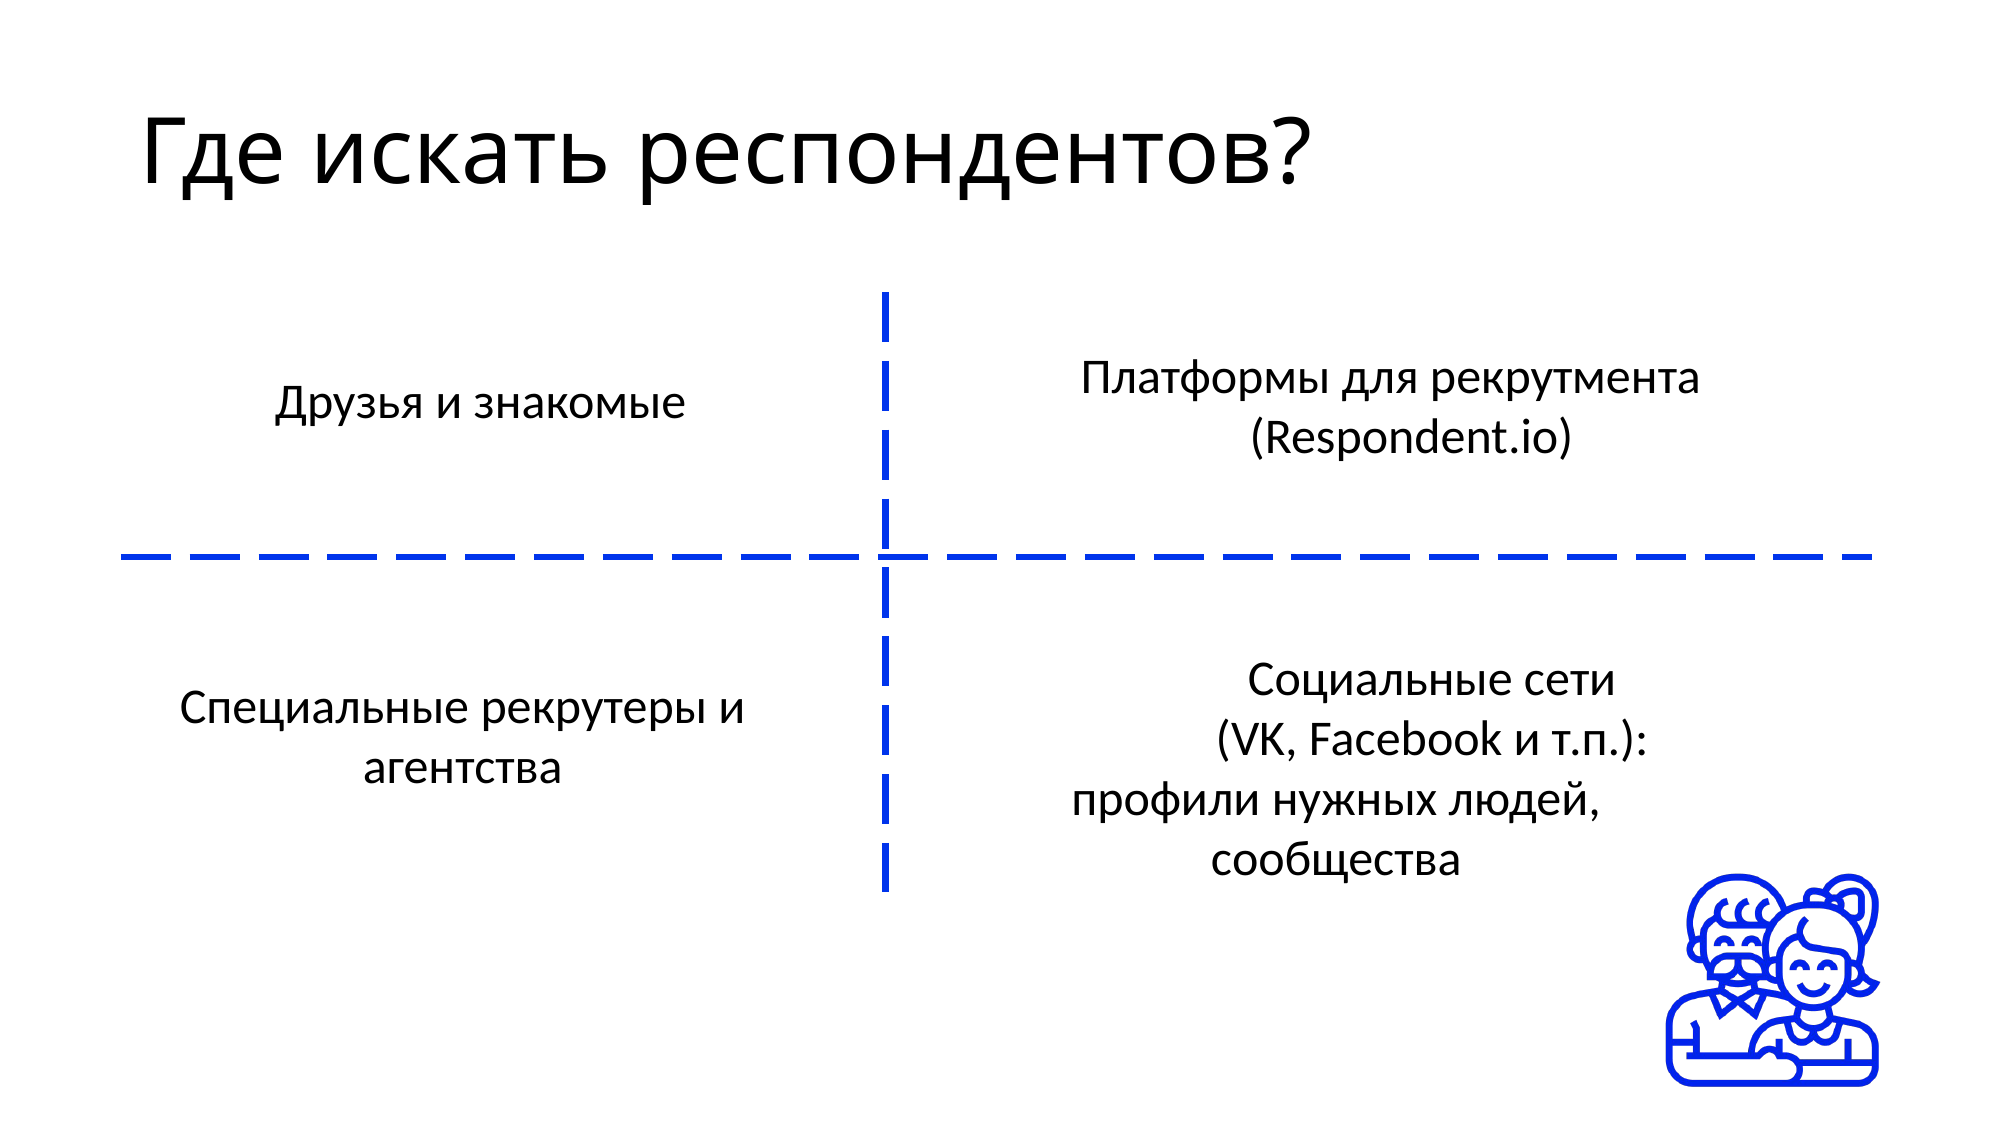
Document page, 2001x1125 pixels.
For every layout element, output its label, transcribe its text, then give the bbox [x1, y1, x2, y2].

title Где искать респондентов? [137, 50, 1863, 241]
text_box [120, 291, 1882, 1090]
